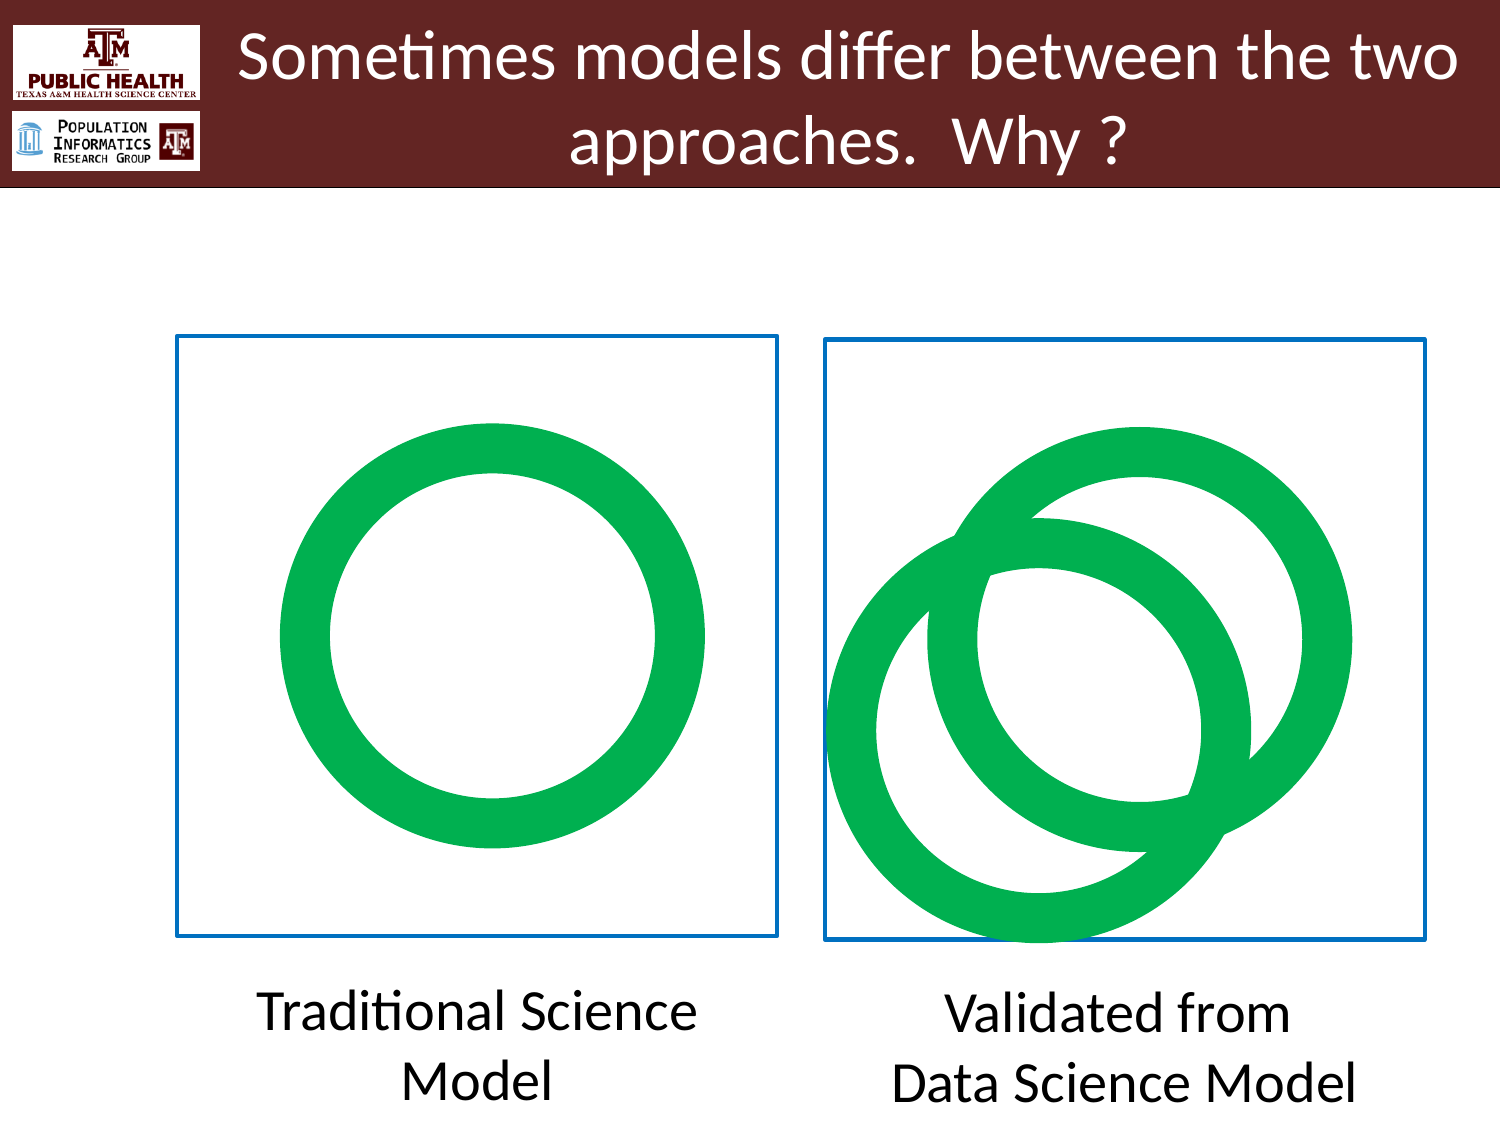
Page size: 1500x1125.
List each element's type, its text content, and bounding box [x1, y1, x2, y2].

text_box Traditional Science Model [177, 964, 778, 1120]
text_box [824, 339, 1425, 940]
picture [12, 111, 200, 171]
picture [12, 25, 200, 100]
text_box Validated from Data Science Model [824, 966, 1425, 1121]
title Sometimes models differ between the two approaches. Why ? [212, 0, 1488, 188]
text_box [177, 335, 778, 937]
